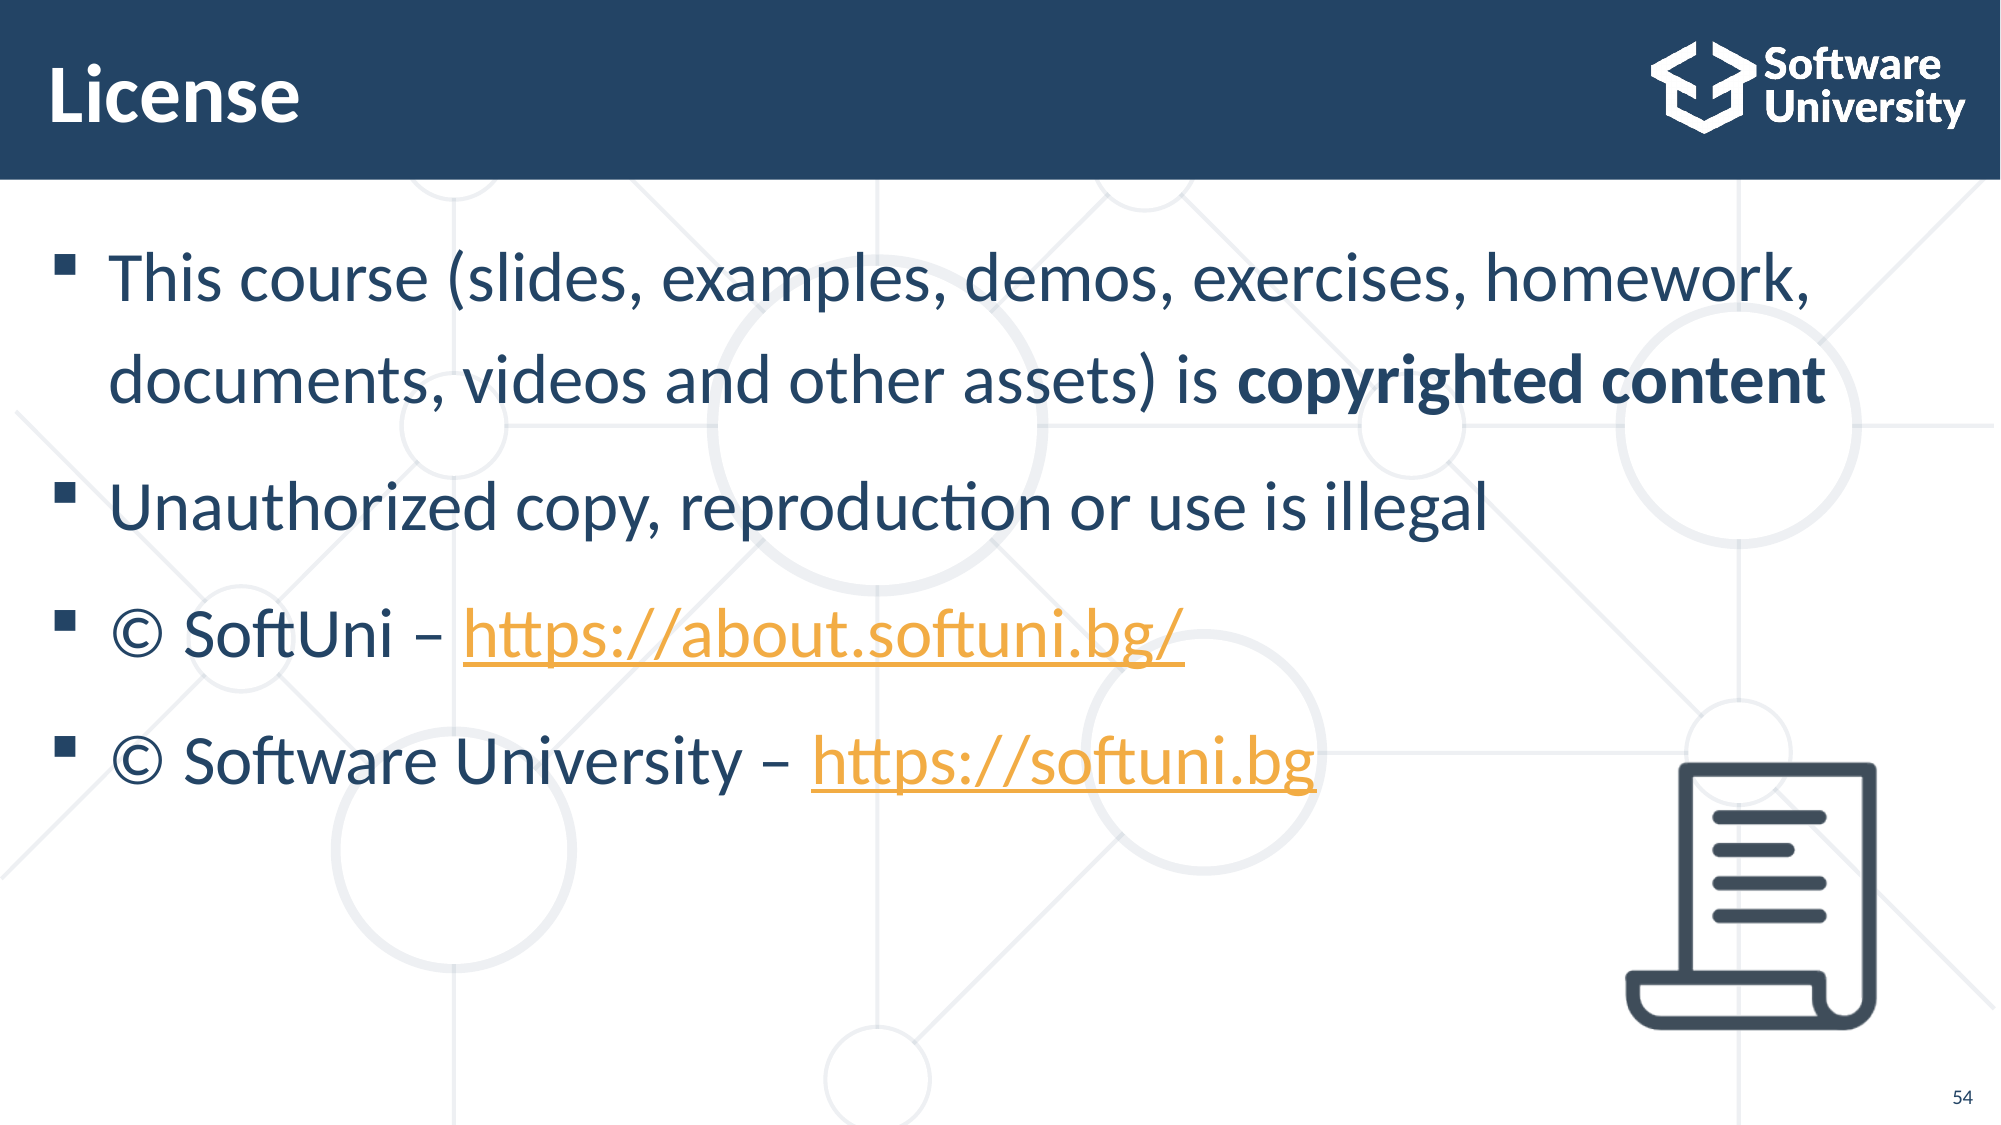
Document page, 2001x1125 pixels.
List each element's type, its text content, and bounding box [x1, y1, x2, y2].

list This course (slides, examples, demos, exercises, homework, documents, videos and other assets) is copyrighted content Unauthorized copy, reproduction or use is illegal © SoftUni – https://about.softuni.bg/ © Software University – https://softuni.bg [31, 208, 1970, 1104]
title License [31, 16, 1625, 162]
picture [1598, 728, 1916, 1065]
slide_number 54 [1927, 1067, 1989, 1117]
picture [1651, 41, 1966, 134]
